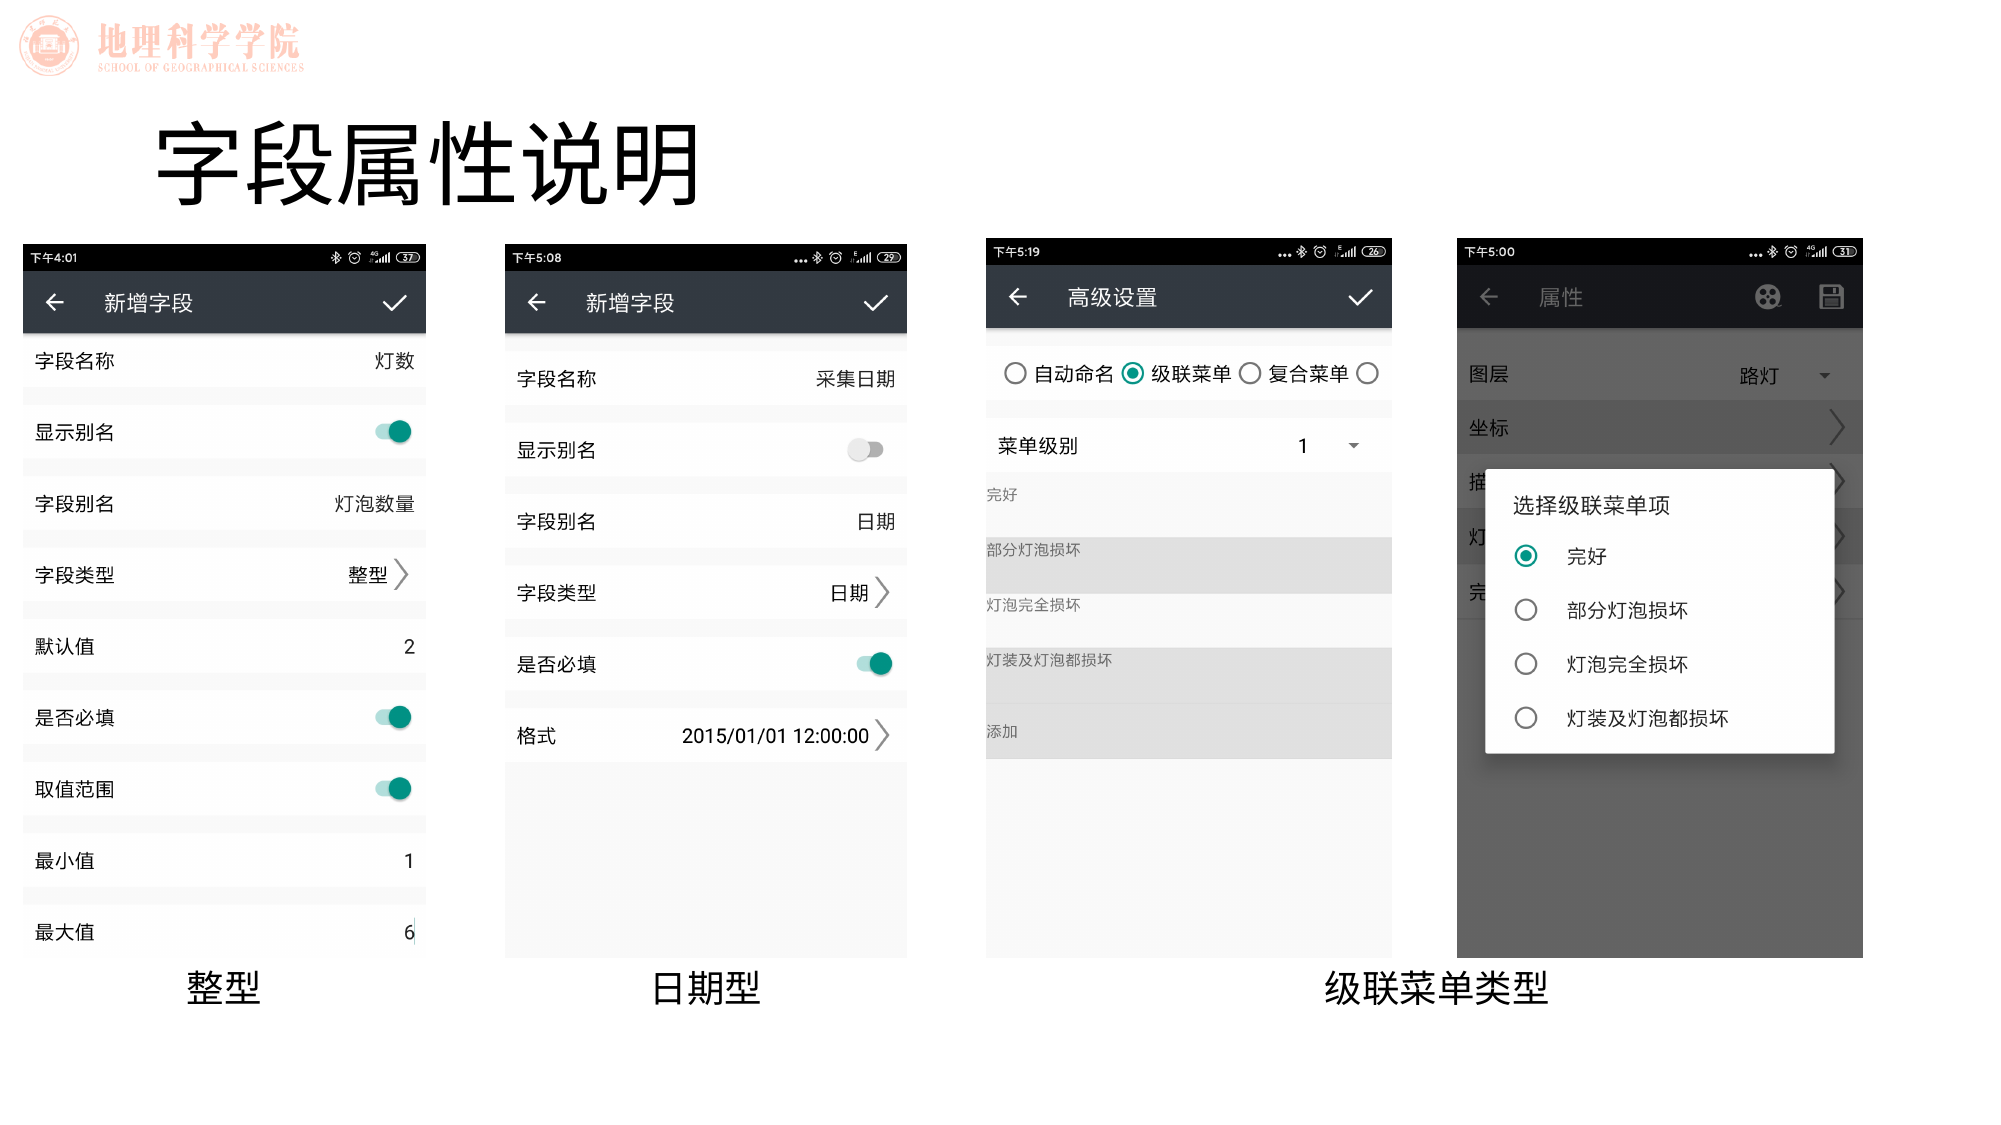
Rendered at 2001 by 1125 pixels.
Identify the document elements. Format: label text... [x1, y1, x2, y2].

text_box 整型 [172, 959, 277, 1018]
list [505, 244, 907, 959]
title 字段属性说明 [137, 59, 1863, 278]
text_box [986, 238, 1863, 1019]
text_box 日期型 [634, 959, 777, 1018]
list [23, 244, 426, 959]
